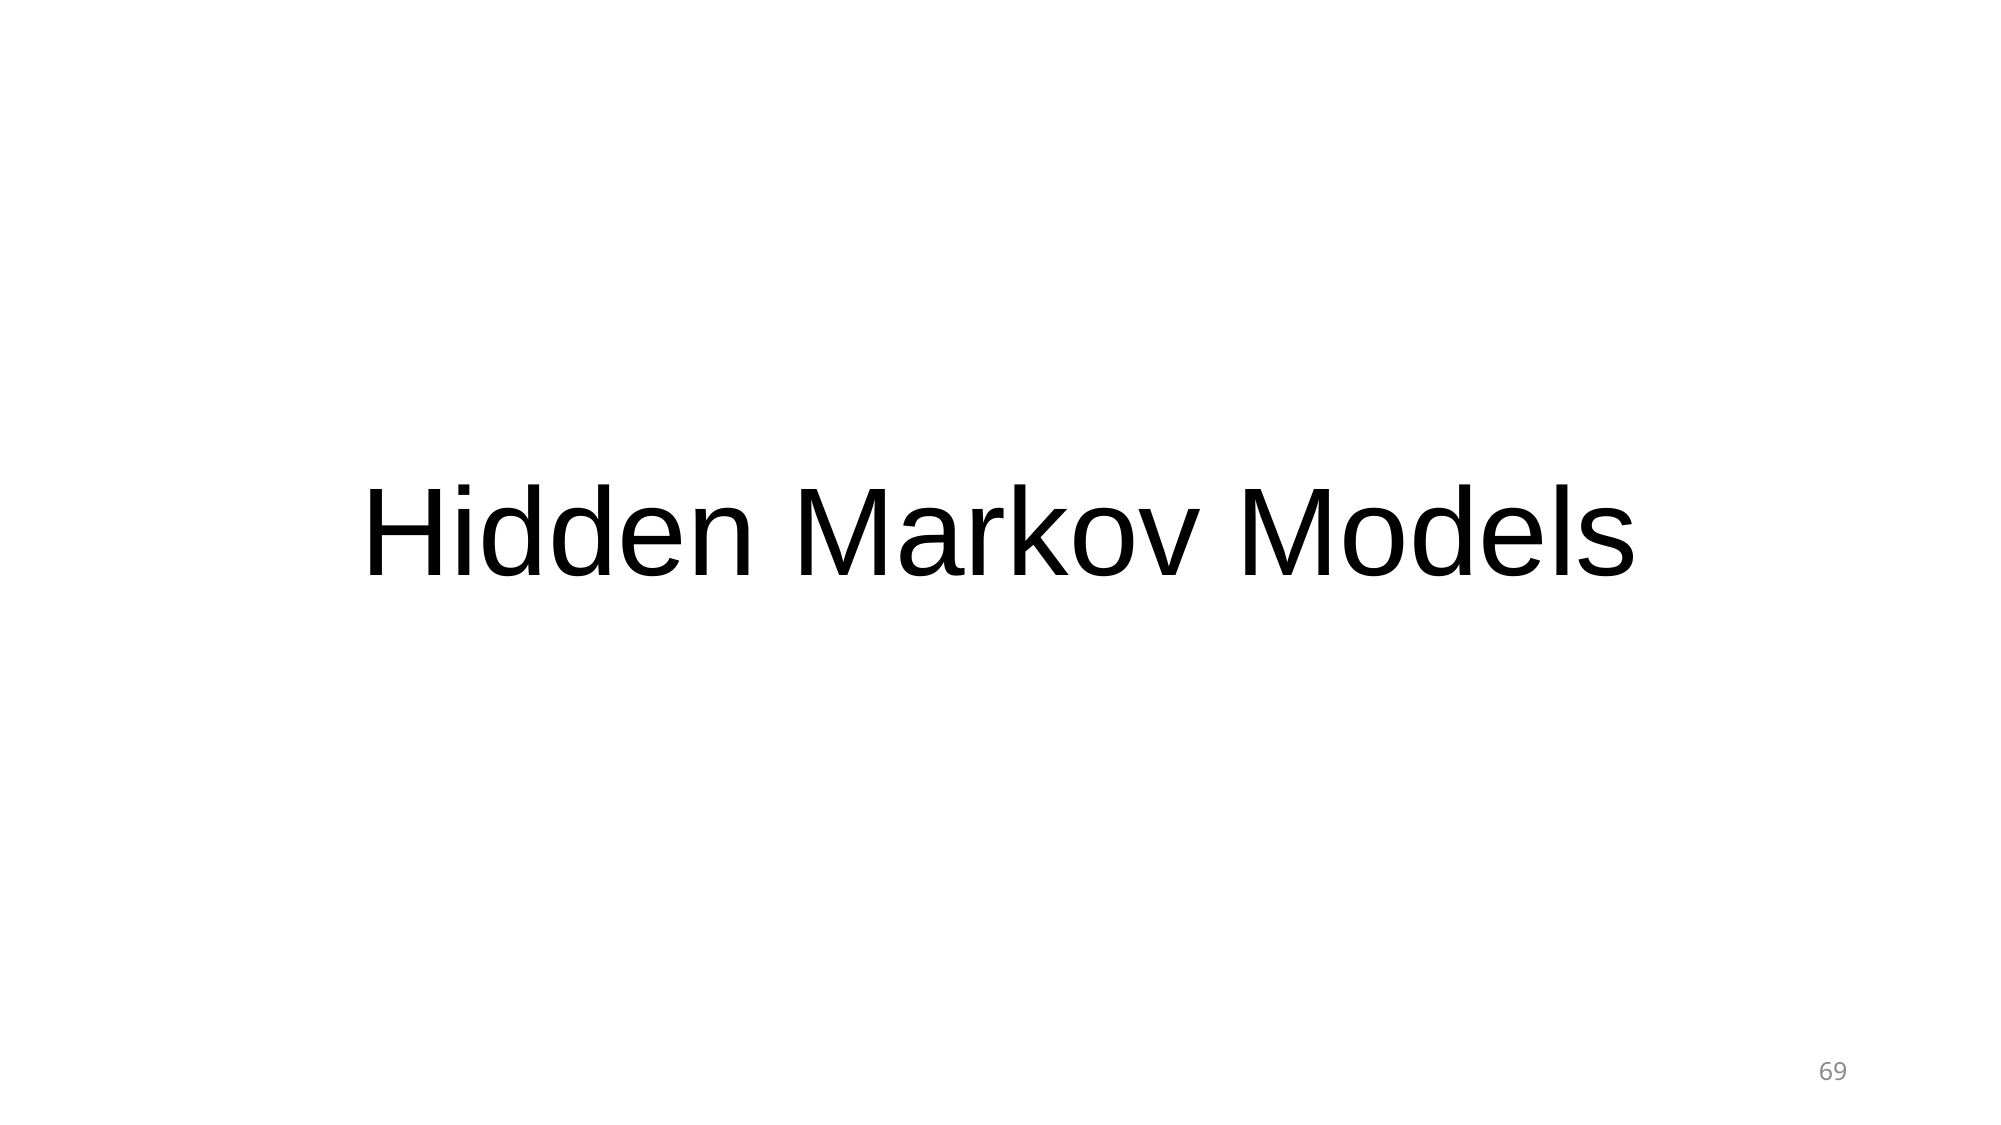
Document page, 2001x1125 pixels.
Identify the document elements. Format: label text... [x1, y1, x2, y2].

title Hidden Markov Models [249, 184, 1750, 610]
slide_number 69 [1412, 1042, 1863, 1103]
